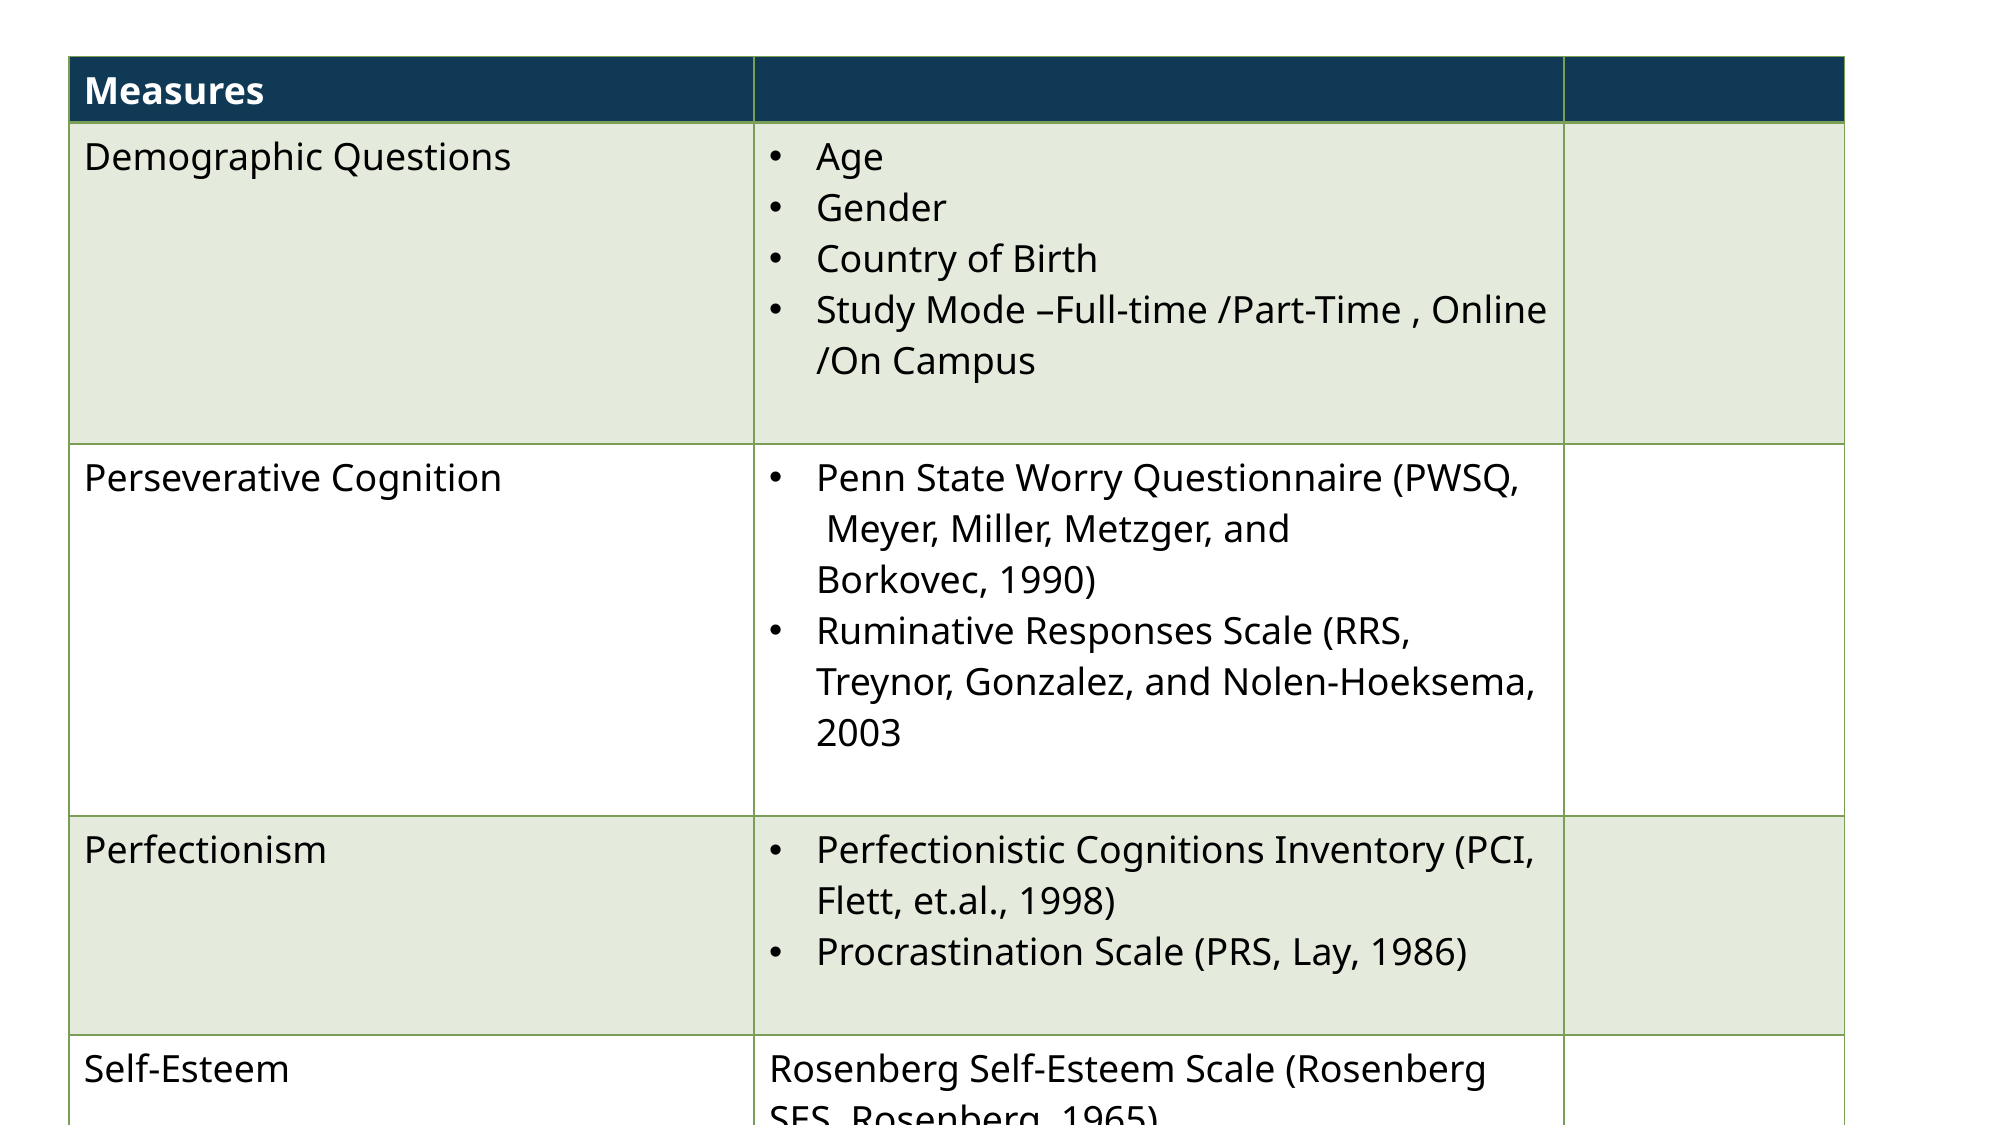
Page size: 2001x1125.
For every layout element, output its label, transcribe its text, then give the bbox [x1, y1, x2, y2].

table_cell [1565, 1036, 1844, 1125]
table_cell Rosenberg Self-Esteem Scale (Rosenberg SES, Rosenberg, 1965) [755, 1036, 1563, 1125]
table_header [755, 57, 1563, 121]
table_cell Self-Esteem [70, 1036, 753, 1125]
table_cell Perseverative Cognition [70, 445, 753, 815]
table_header Measures [70, 57, 753, 121]
table_cell [1565, 817, 1844, 1034]
table_header [1565, 57, 1844, 121]
table_cell [1565, 445, 1844, 815]
table_cell [1565, 124, 1844, 443]
table_cell Perfectionism [70, 817, 753, 1034]
table_cell Perfectionistic Cognitions Inventory (PCI, Flett, et.al., 1998) Procrastination Scale (PRS, Lay, 1986) [755, 817, 1563, 1034]
table_cell Demographic Questions [70, 124, 753, 443]
table_cell Age Gender Country of Birth Study Mode –Full-time /Part-Time , Online /On Campus [755, 124, 1563, 443]
table_cell Penn State Worry Questionnaire (PWSQ, Meyer, Miller, Metzger, and Borkovec, 1990) Ruminative Responses Scale (RRS, Treynor, Gonzalez, and Nolen-Hoeksema, 2003 [755, 445, 1563, 815]
